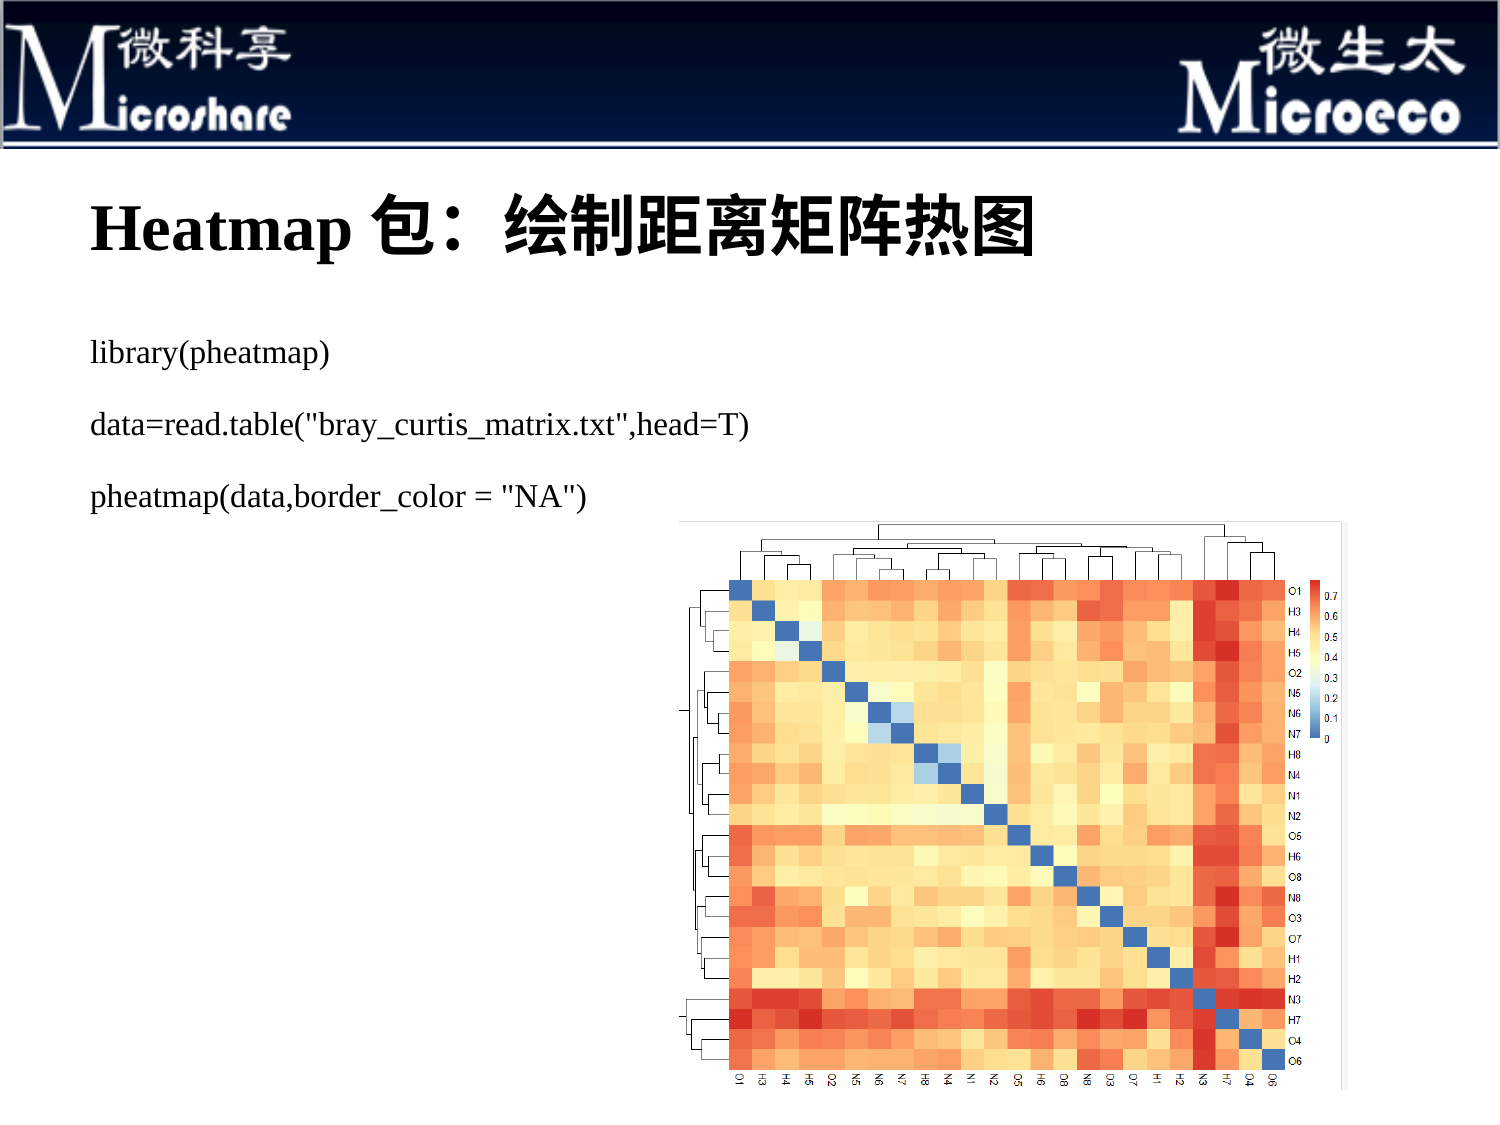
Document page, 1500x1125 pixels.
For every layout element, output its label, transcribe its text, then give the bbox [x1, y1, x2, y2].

picture [0, 0, 1500, 149]
picture [679, 520, 1348, 1090]
title Heatmap包：绘制距离矩阵热图 [75, 145, 1425, 303]
list library(pheatmap) data=read.table("bray_curtis_matrix.txt",head=T) pheatmap(data,border_color = "NA") [75, 303, 809, 598]
